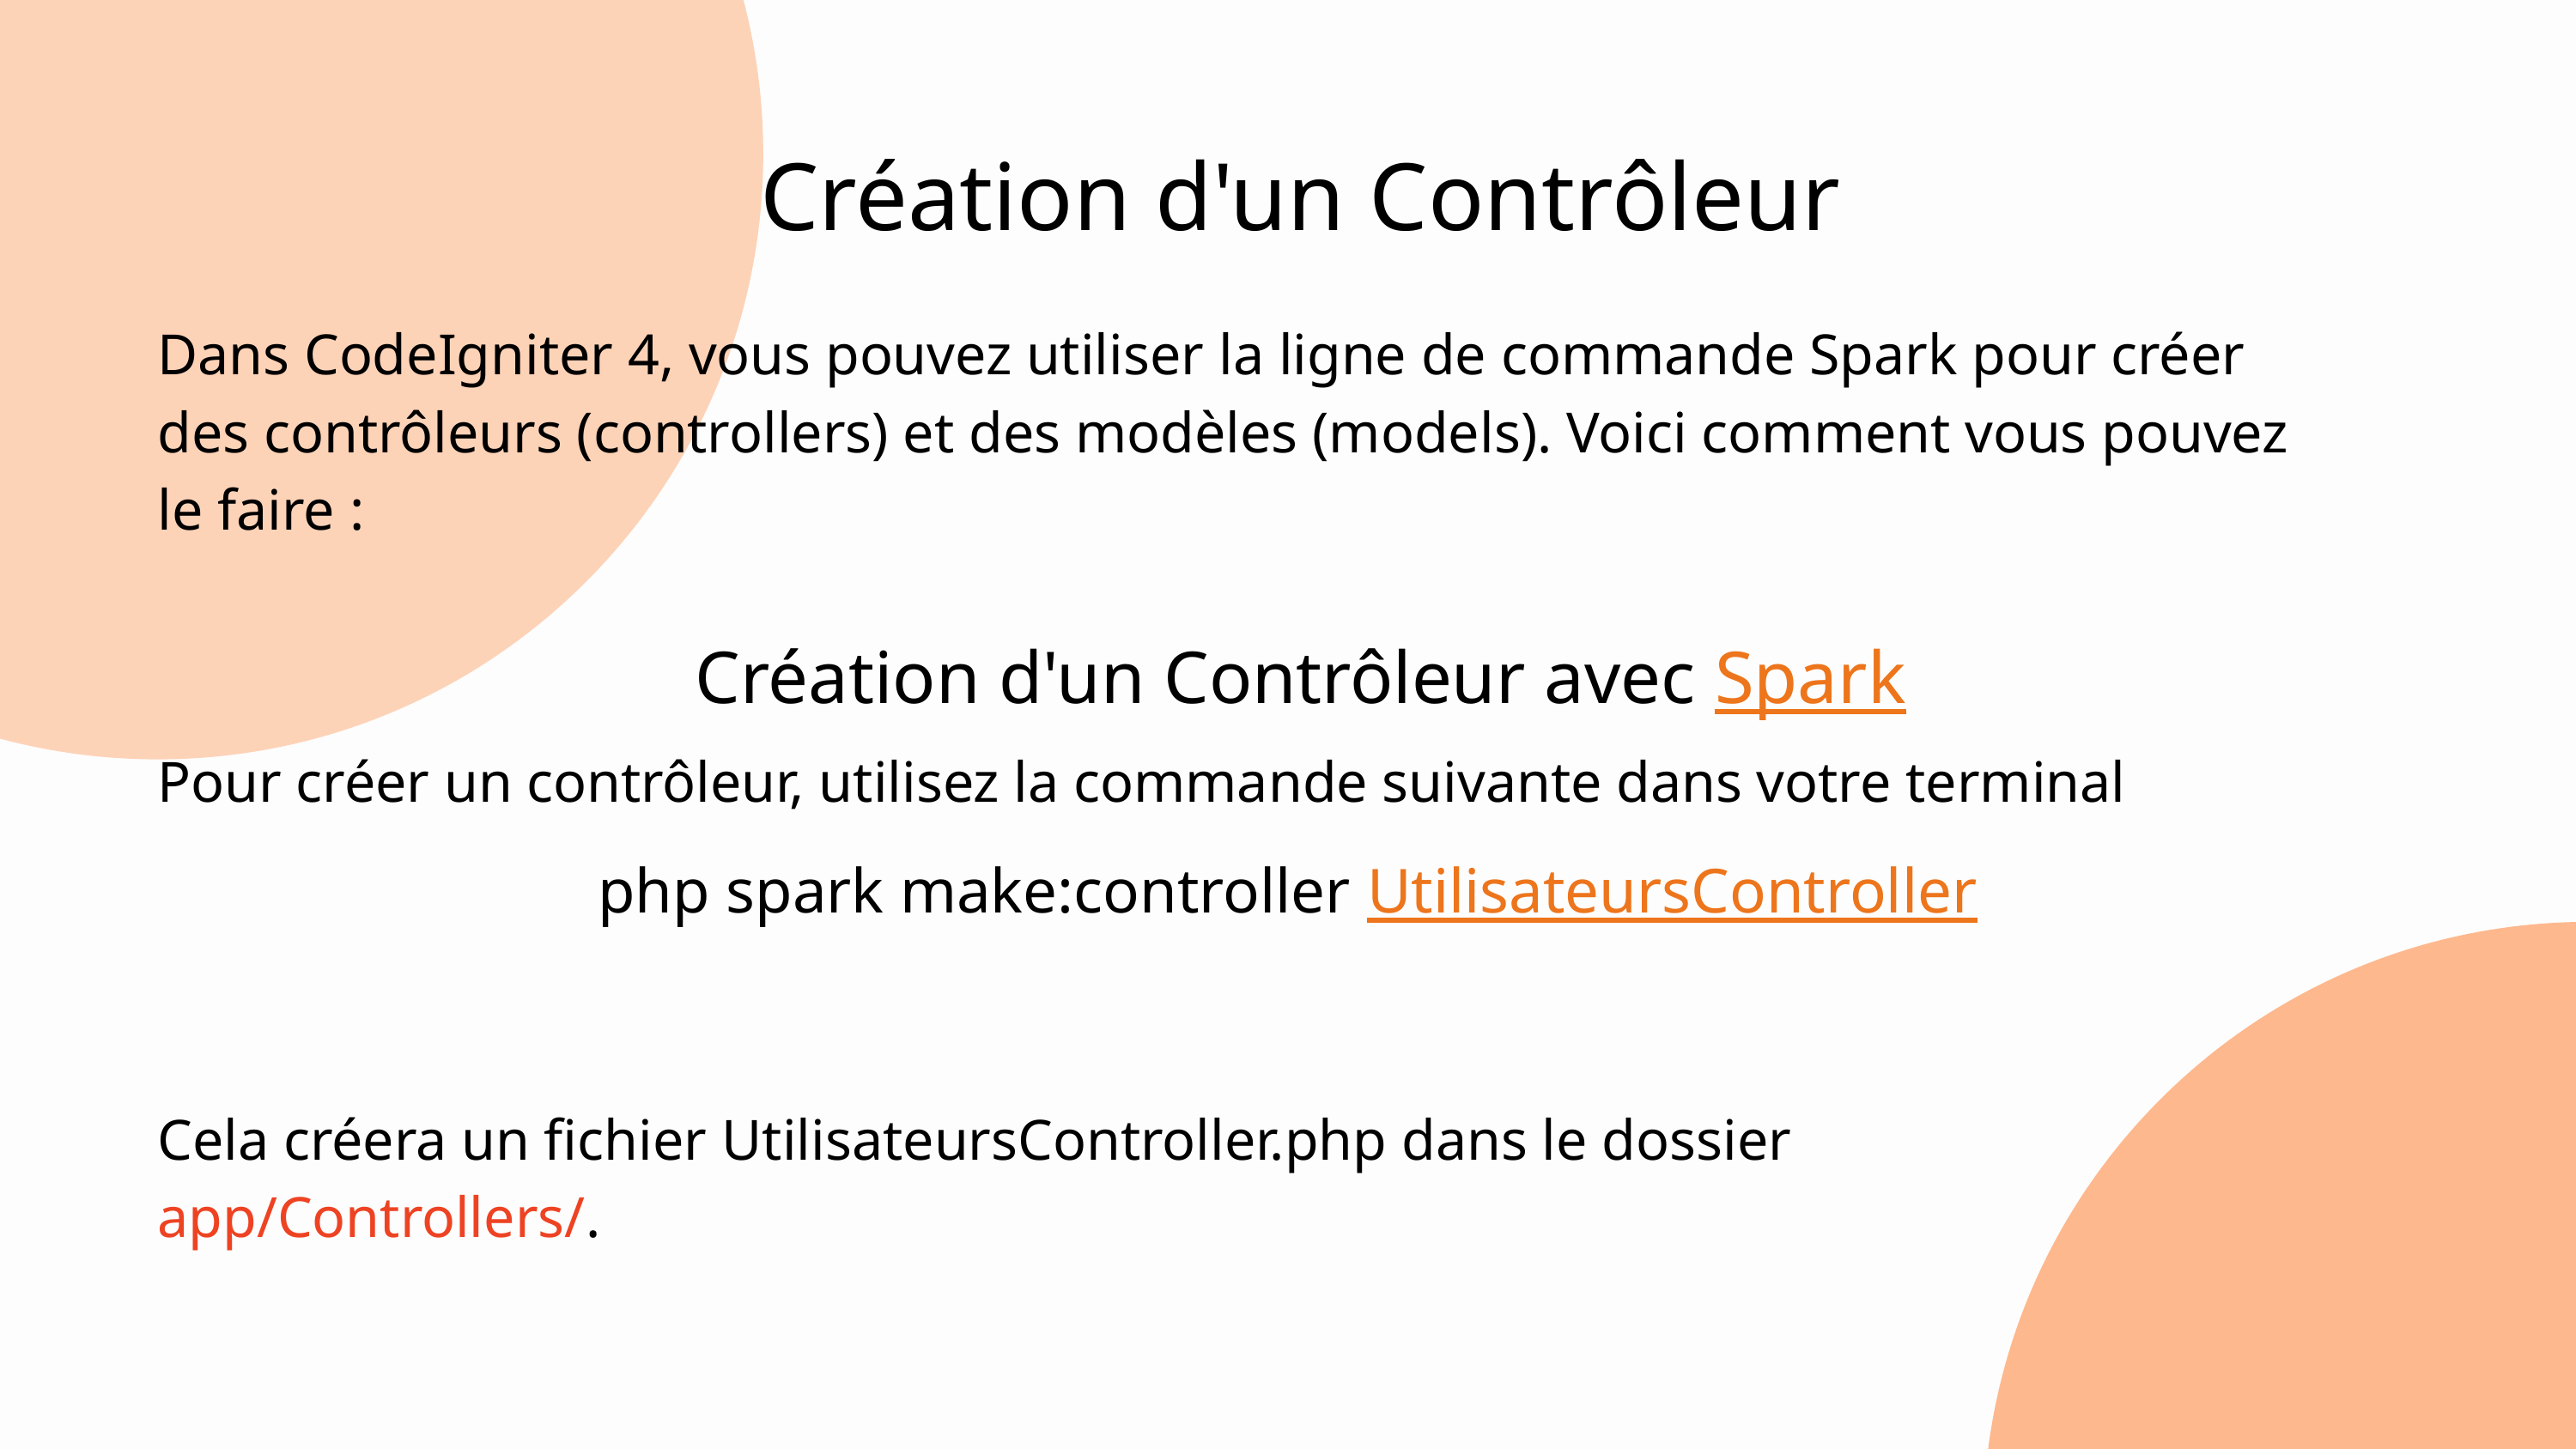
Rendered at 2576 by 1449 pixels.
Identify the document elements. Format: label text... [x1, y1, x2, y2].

text_box Dans CodeIgniter 4, vous pouvez utiliser la ligne de commande Spark pour créer des contrôleurs (controllers) et des modèles (models). Voici comment vous pouvez le faire : [768, 308, 2343, 542]
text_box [1983, 921, 2576, 1449]
text_box Cela créera un fichier Utilisa﻿teursController.php dans le dossier app/Controllers/. [157, 1093, 1937, 1249]
text_box Création d'un Contrôleur avec Spark [768, 618, 1937, 718]
text_box php spark make:controller UtilisateursController [170, 840, 2406, 925]
text_box Pour créer un contrôleur, utilisez la commande suivante dans votre terminal [157, 735, 2394, 813]
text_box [0, 0, 764, 760]
text_box Création d'un Contrôleur [768, 118, 2445, 249]
